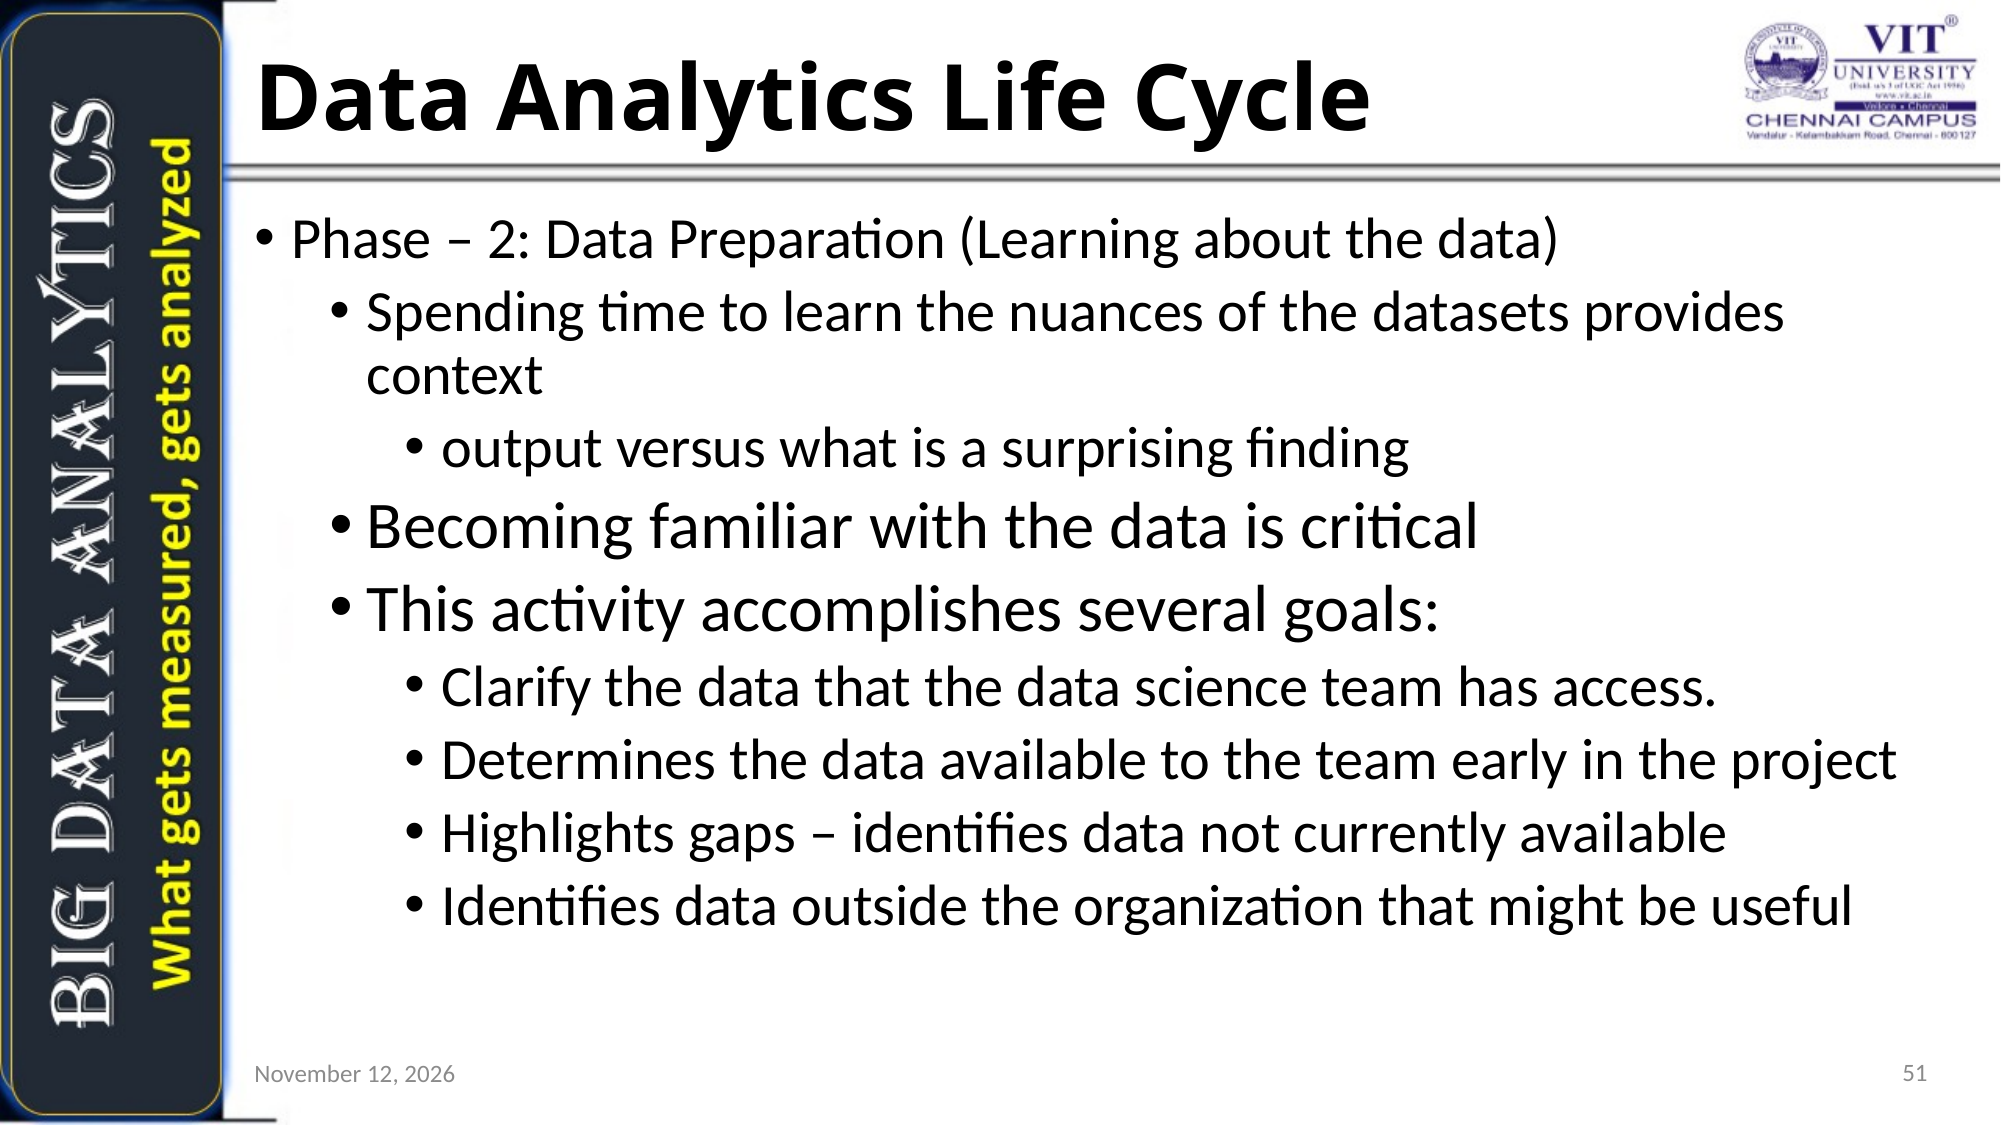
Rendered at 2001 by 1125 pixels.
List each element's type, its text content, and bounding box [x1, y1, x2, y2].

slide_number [239, 1042, 588, 1103]
slide_number 51 [1778, 1040, 1943, 1103]
picture [0, 0, 2001, 1125]
title Data Analytics Life Cycle [239, 35, 1725, 167]
list Phase – 2: Data Preparation (Learning about the data) Spending time to learn the nuances of the datasets provides context output versus what is a surprising finding Becoming familiar with the data is critical This activity accomplishes several goals: Clarify the data that the data science team has access. Determines the data available to the team early in the project Highlights gaps – identifies data not currently available Identifies data outside the organization that might be useful [239, 200, 1965, 1017]
